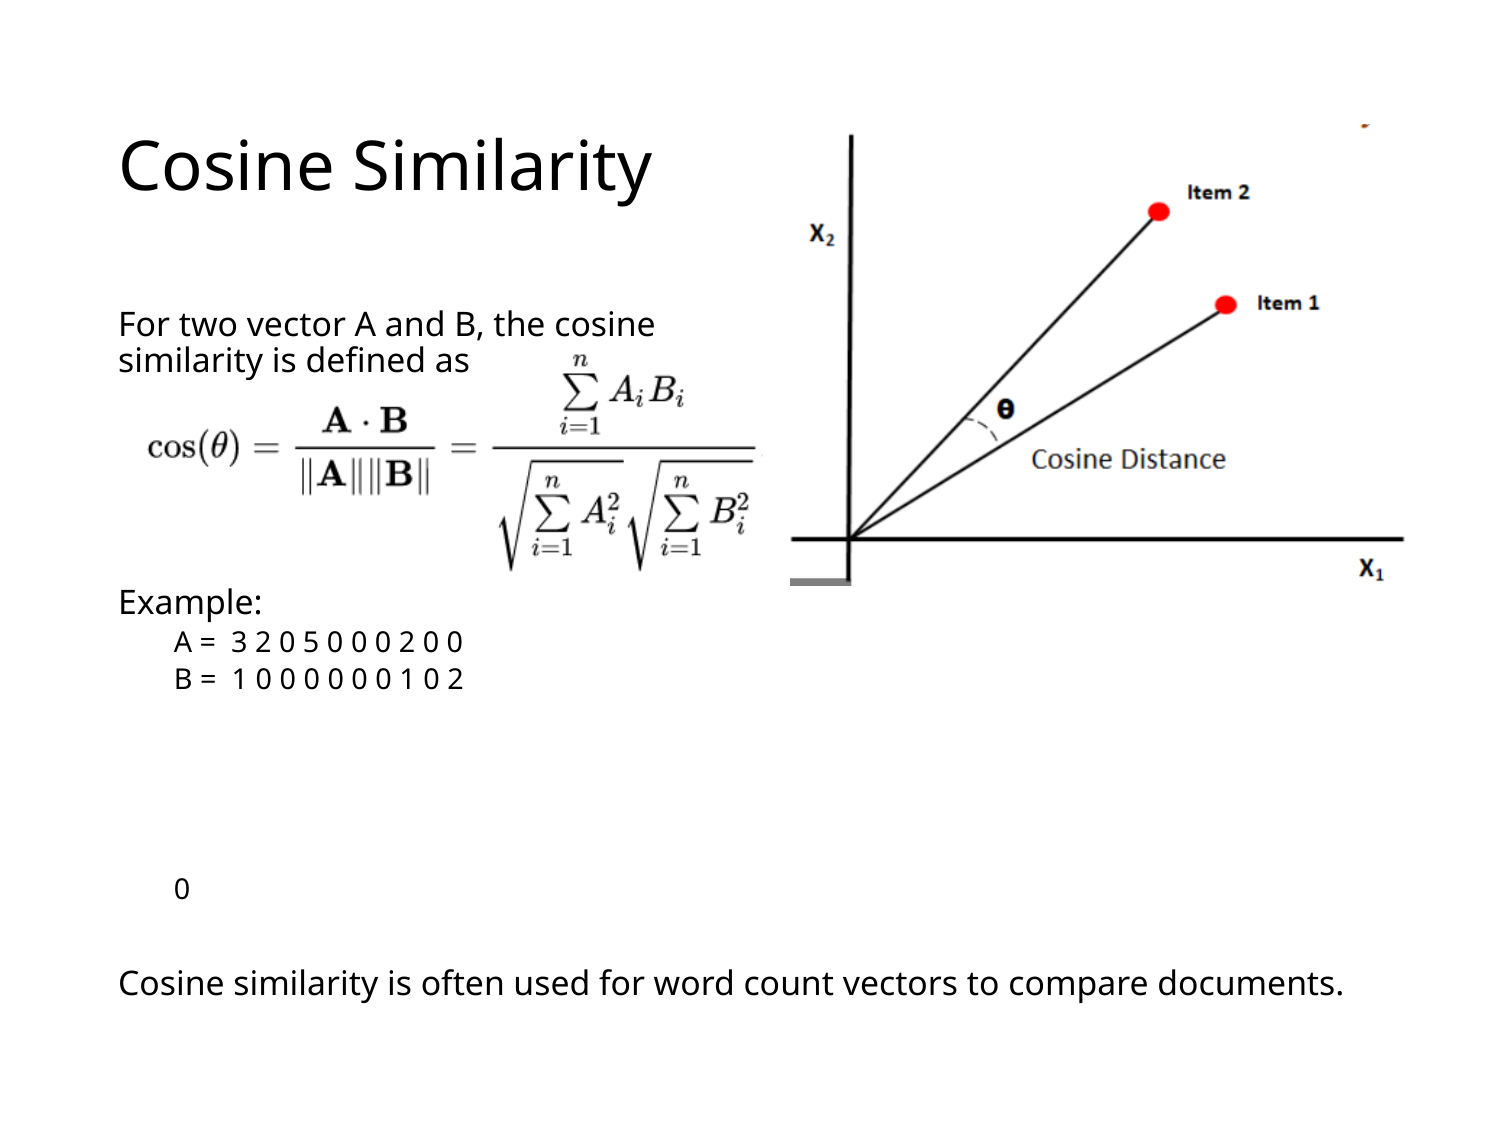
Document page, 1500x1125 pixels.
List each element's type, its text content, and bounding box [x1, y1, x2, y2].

picture [143, 349, 763, 586]
title Cosine Similarity [103, 59, 1397, 278]
picture [790, 124, 1428, 586]
